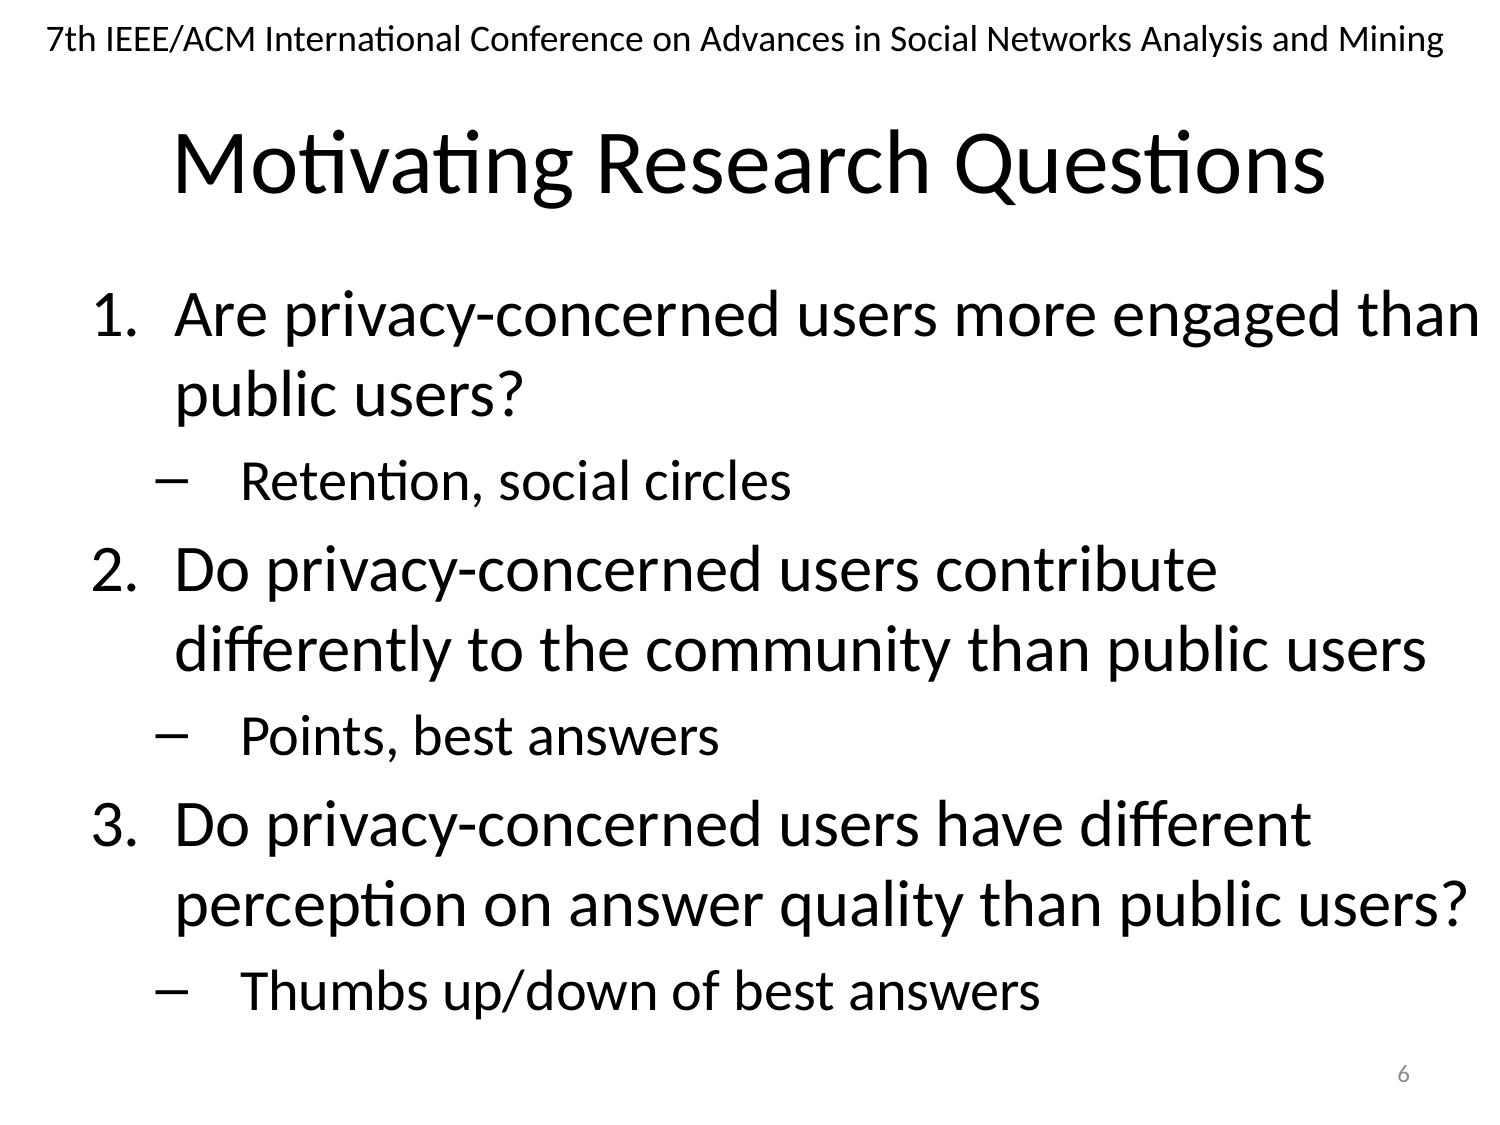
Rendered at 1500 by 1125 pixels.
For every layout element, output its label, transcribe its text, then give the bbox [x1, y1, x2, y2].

title Motivating Research Questions [75, 63, 1425, 252]
slide_number 5 [1074, 1042, 1425, 1103]
list Are privacy-concerned users more engaged than public users? Retention, social circles Do privacy-concerned users contribute differently to the community than public users Points, best answers Do privacy-concerned users have different perception on answer quality than public users? Thumbs up/down of best answers [75, 262, 1500, 1071]
